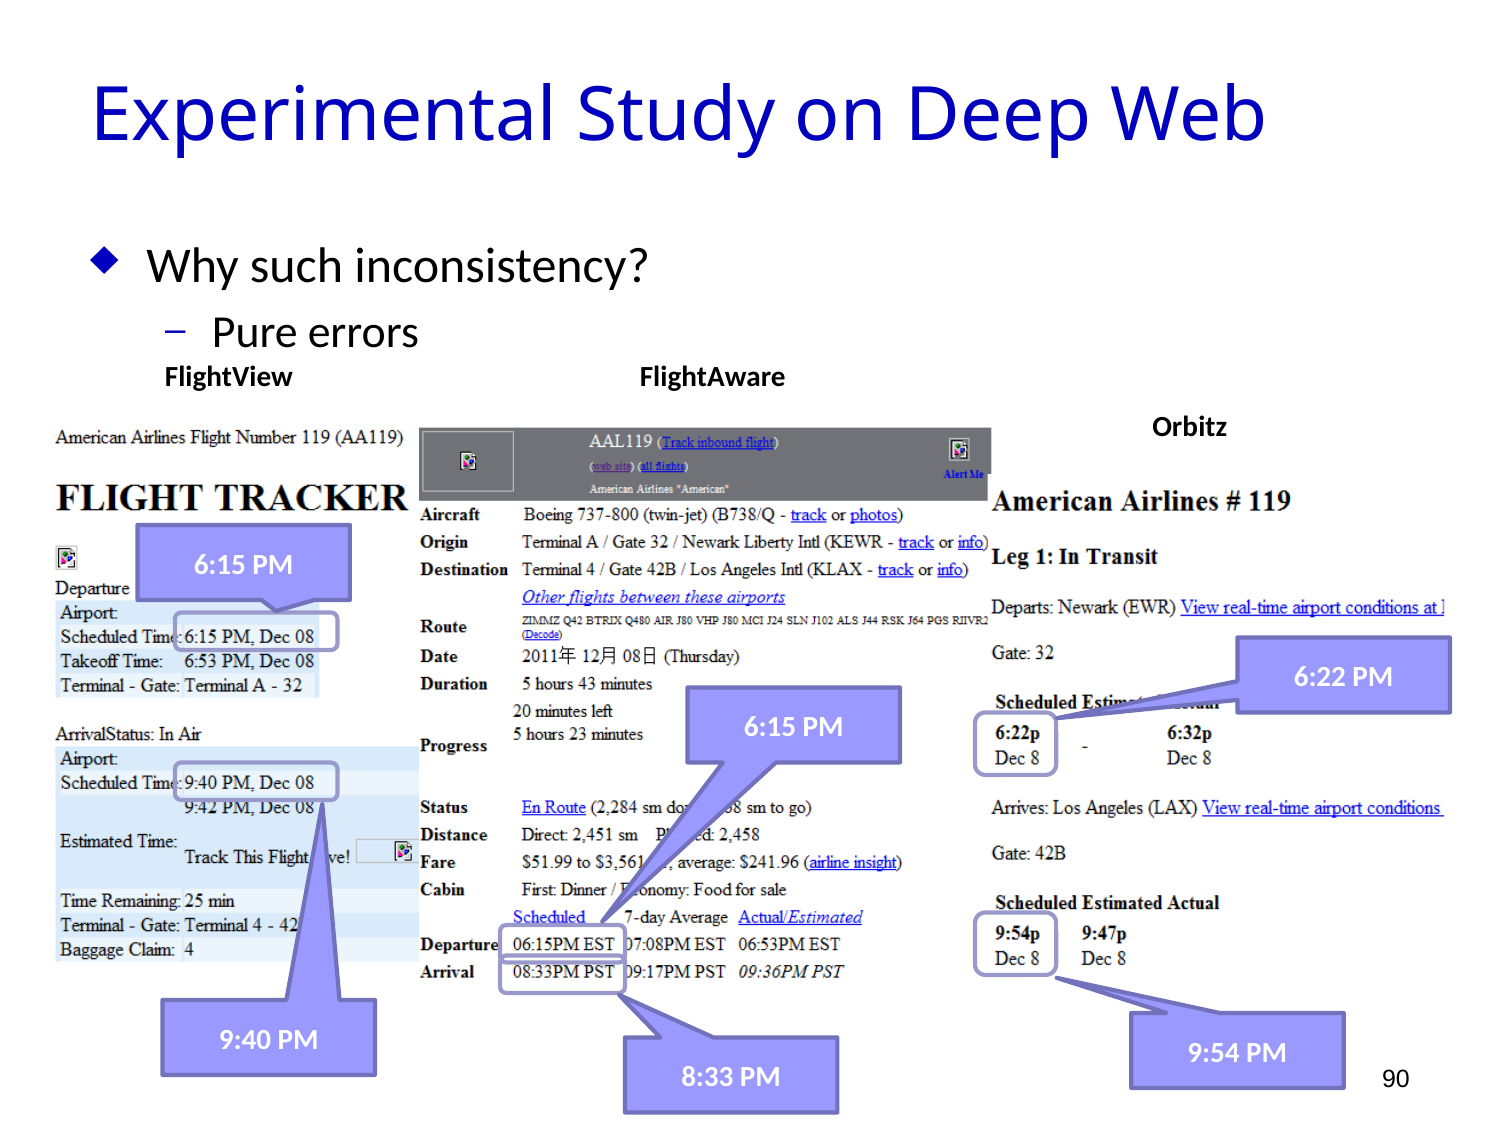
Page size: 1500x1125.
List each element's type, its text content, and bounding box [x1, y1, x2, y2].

slide_number 90 [1074, 1025, 1425, 1100]
text_box 6:22 PM [1448, 635, 1453, 715]
text_box FlightAware [624, 349, 870, 400]
text_box 8:33 PM [617, 996, 840, 1115]
title Experimental Study on Deep Web [74, 45, 1500, 176]
picture [51, 421, 1445, 993]
text_box 9:40 PM [160, 971, 378, 1078]
text_box Orbitz [1137, 399, 1383, 450]
text_box 9:54 PM [1122, 1001, 1346, 1091]
text_box FlightView [150, 349, 395, 400]
list Why such inconsistency? Pure errors [74, 224, 1500, 963]
